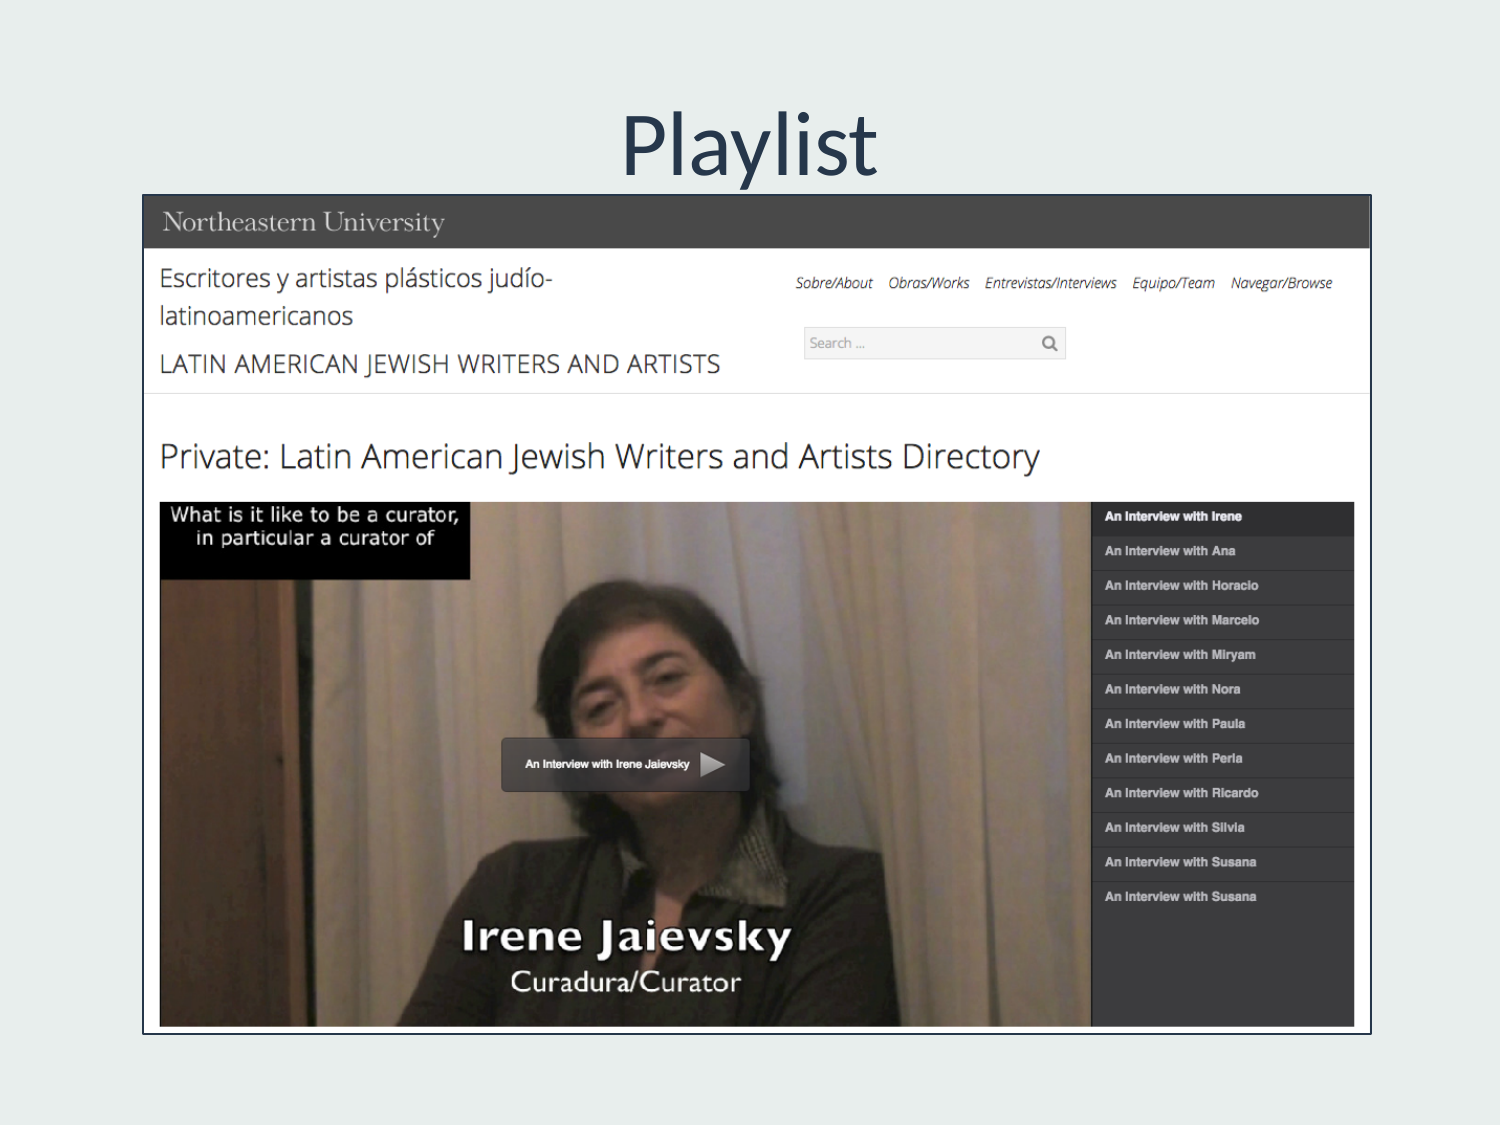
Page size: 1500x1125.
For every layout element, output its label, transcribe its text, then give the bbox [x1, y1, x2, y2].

title Playlist [75, 45, 1425, 233]
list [143, 195, 1370, 1034]
